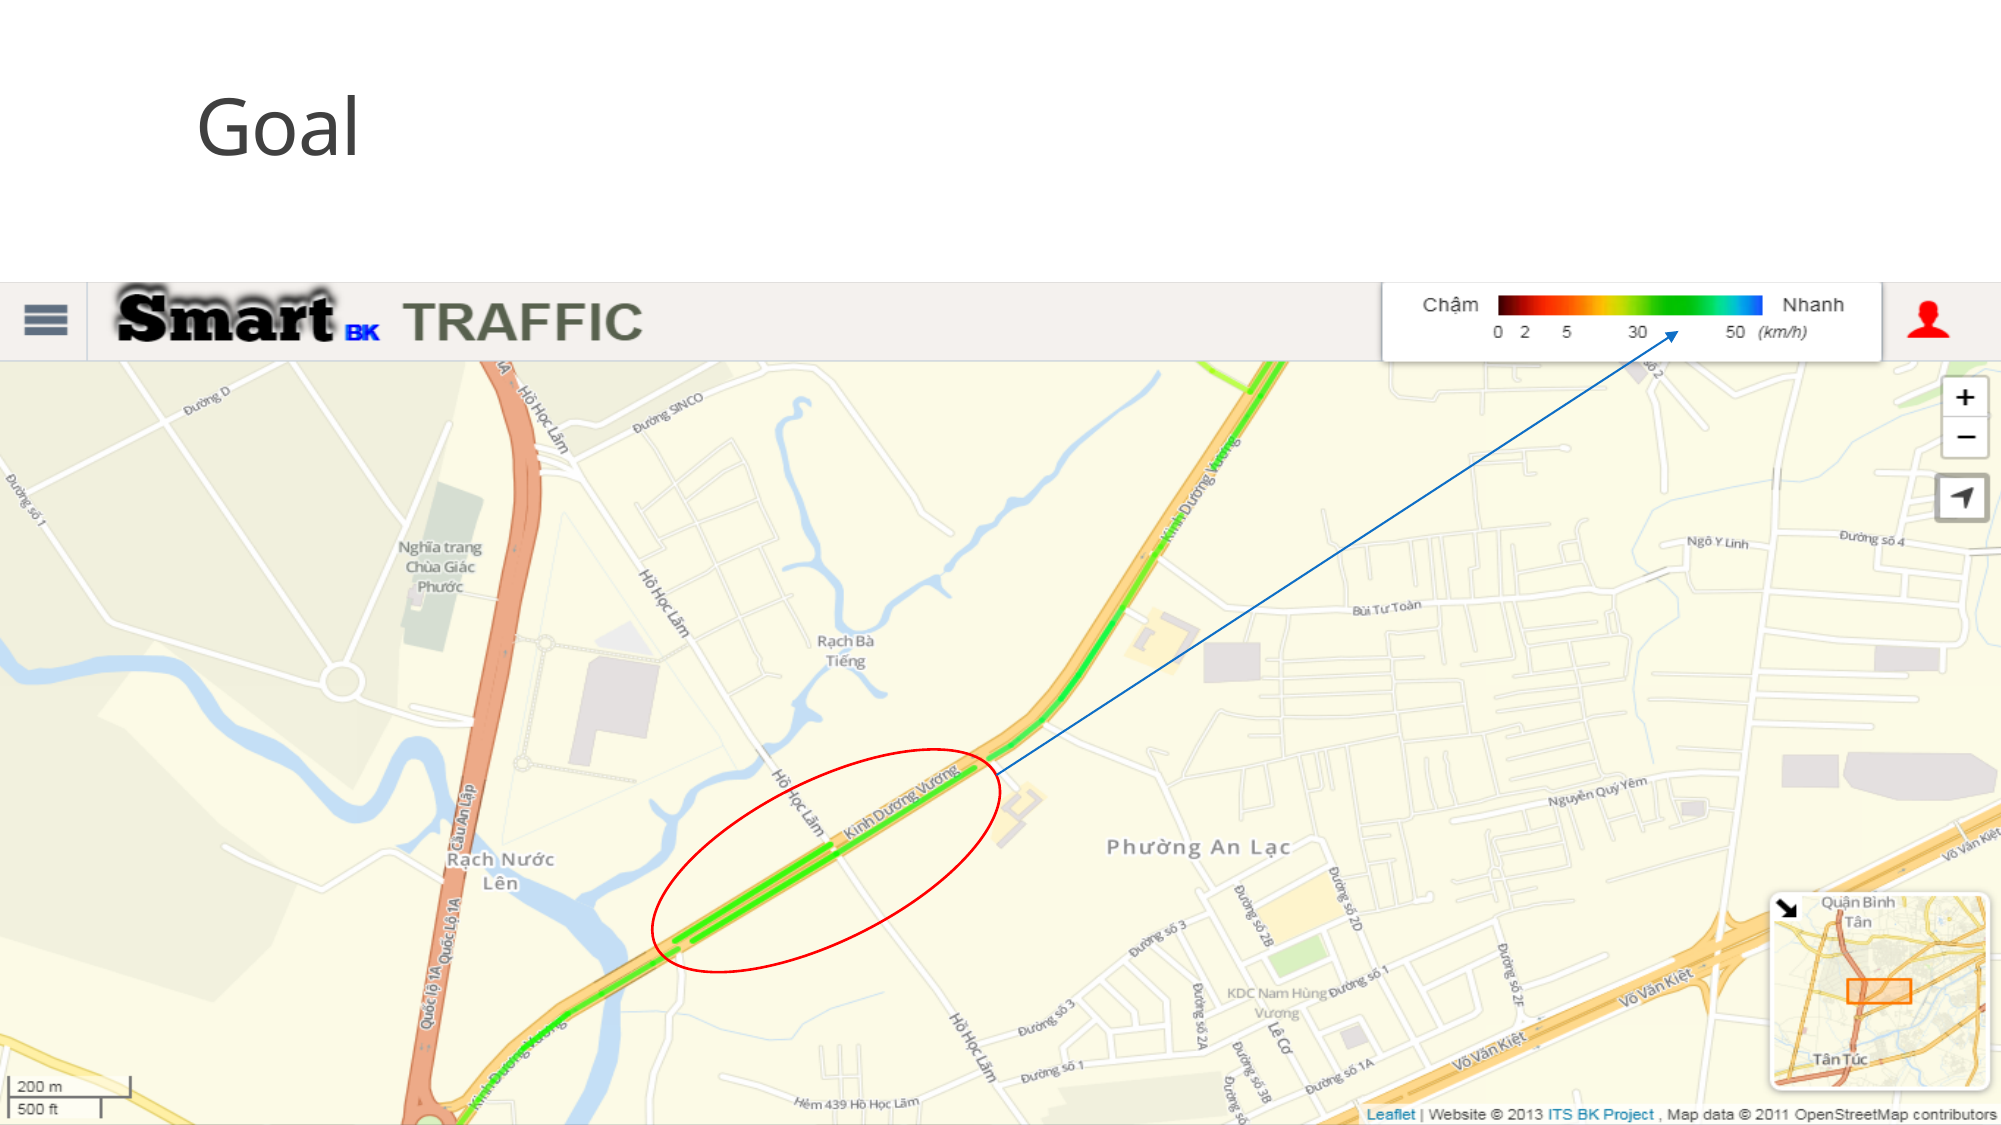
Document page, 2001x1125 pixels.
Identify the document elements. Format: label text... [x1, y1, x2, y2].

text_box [995, 330, 1679, 776]
title Goal [180, 82, 1830, 179]
picture [0, 282, 2001, 1125]
